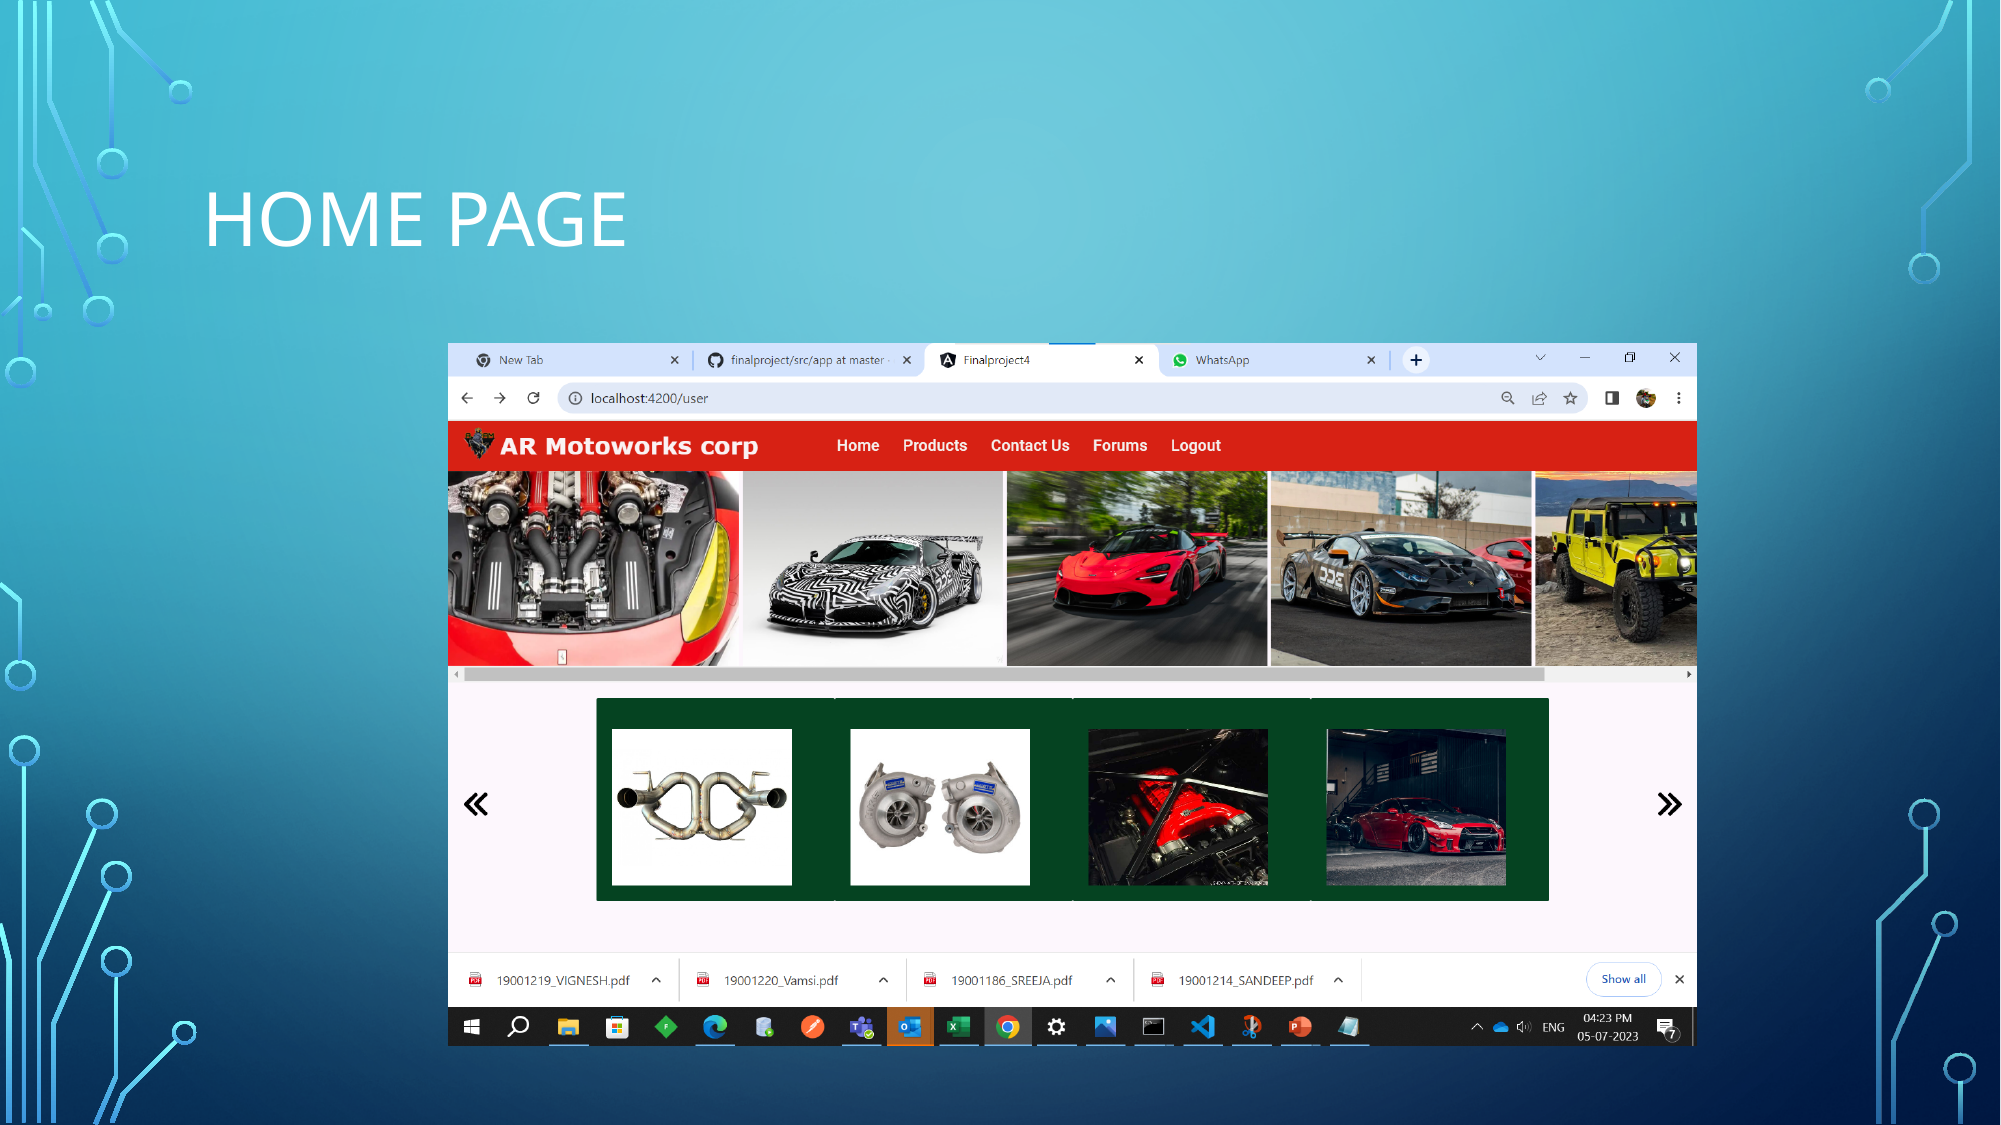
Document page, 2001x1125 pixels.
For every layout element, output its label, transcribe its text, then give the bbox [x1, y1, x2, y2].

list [448, 343, 1697, 1047]
title Home Page [187, 101, 1813, 344]
